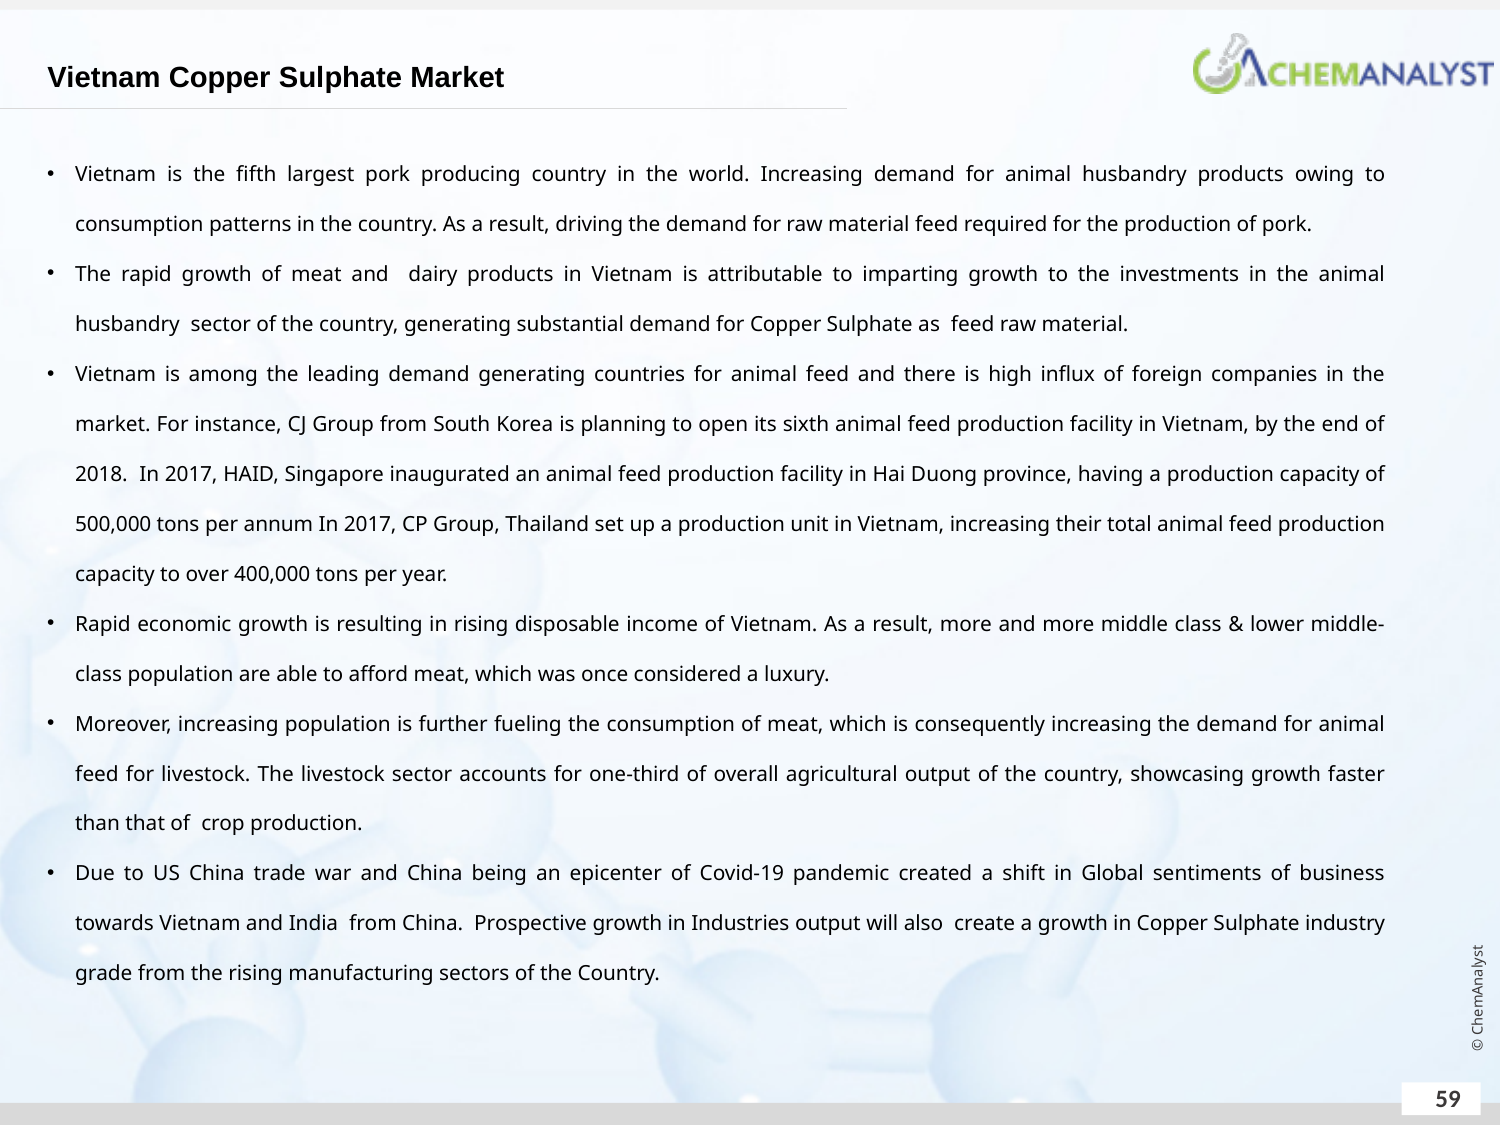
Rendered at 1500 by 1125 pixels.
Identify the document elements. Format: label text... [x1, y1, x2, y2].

picture [0, 10, 1500, 1102]
text_box Vietnam is the fifth largest pork producing country in the world. Increasing demand for animal husbandry products owing to consumption patterns in the country. As a result, driving the demand for raw material feed required for the production of pork. The rapid growth of meat and dairy products in Vietnam is attributable to imparting growth to the investments in the animal husbandry sector of the country, generating substantial demand for Copper Sulphate as feed raw material. Vietnam is among the leading demand generating countries for animal feed and there is high influx of foreign companies in the market. For instance, CJ Group from South Korea is planning to open its sixth animal feed production facility in Vietnam, by the end of 2018. In 2017, HAID, Singapore inaugurated an animal feed production facility in Hai Duong province, having a production capacity of 500,000 tons per annum In 2017, CP Group, Thailand set up a production unit in Vietnam, increasing their total animal feed production capacity to over 400,000 tons per year. Rapid economic growth is resulting in rising disposable income of Vietnam. As a result, more and more middle class & lower middle-class population are able to afford meat, which was once considered a luxury. Moreover, increasing population is further fueling the consumption of meat, which is consequently increasing the demand for animal feed for livestock. The livestock sector accounts for one-third of overall agricultural output of the country, showcasing growth faster than that of crop production. Due to US China trade war and China being an epicenter of Covid-19 pandemic created a shift in Global sentiments of business towards Vietnam and India from China. Prospective growth in Industries output will also create a growth in Copper Sulphate industry grade from the rising manufacturing sectors of the Country. [32, 128, 1400, 1093]
text_box Vietnam Copper Sulphate Market [32, 50, 1496, 101]
